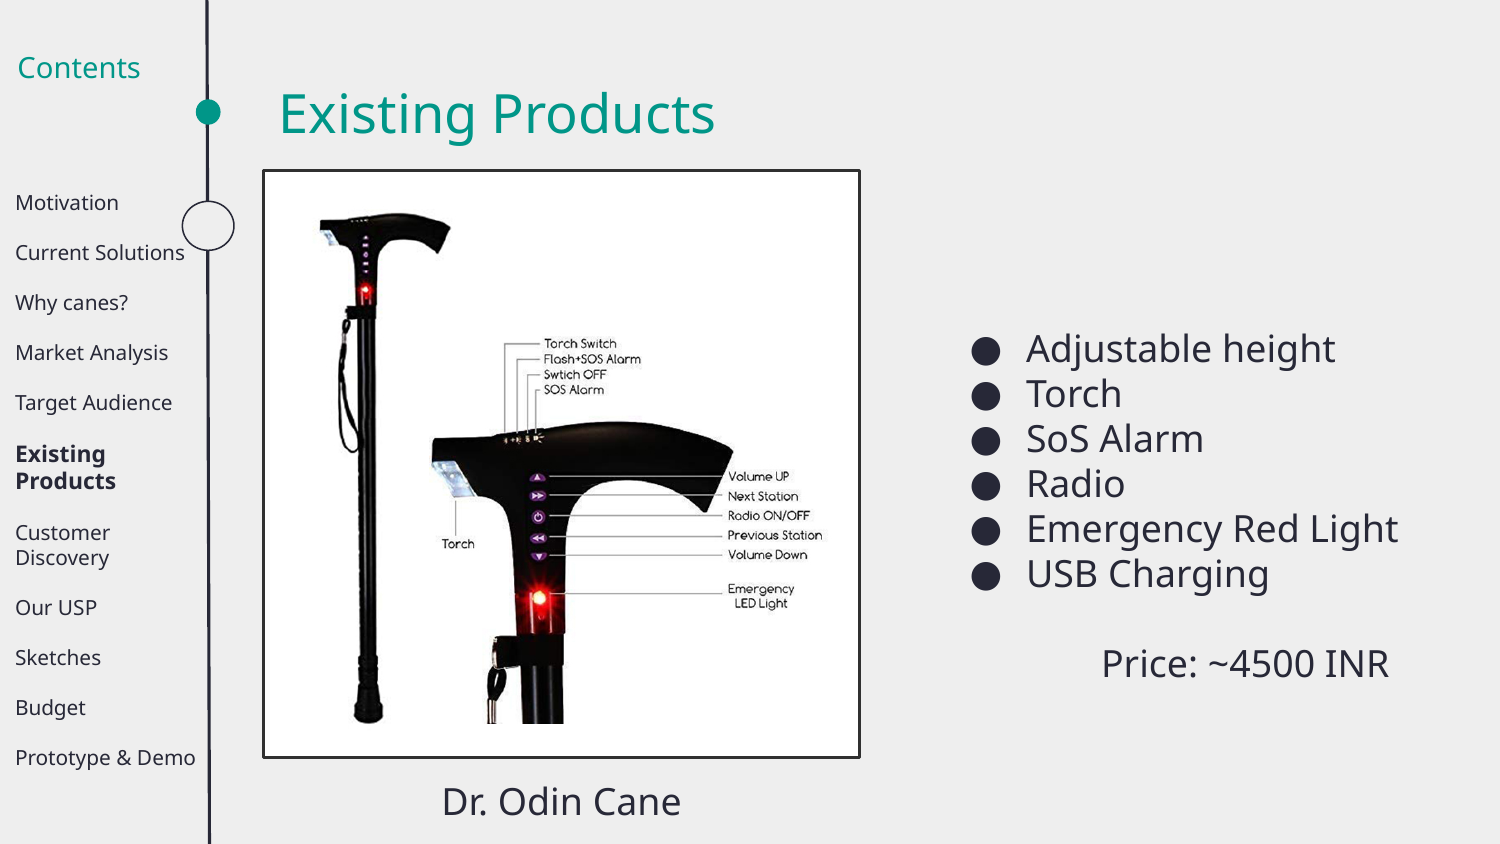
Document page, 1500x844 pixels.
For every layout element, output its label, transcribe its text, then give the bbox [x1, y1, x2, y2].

text_box Contents [2, 34, 201, 100]
text_box [214, 101, 220, 123]
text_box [206, 0, 210, 844]
text_box Dr. Odin Cane [315, 763, 808, 839]
text_box Existing Products [263, 63, 1442, 159]
text_box [196, 102, 201, 122]
text_box Adjustable height Torch SoS Alarm Radio Emergency Red Light USB Charging Price: ~4500 INR [935, 309, 1442, 700]
text_box [263, 170, 860, 758]
text_box Motivation Current Solutions Why canes? Market Analysis Target Audience Existing Products Customer Discovery Our USP Sketches Budget Prototype & Demo [0, 174, 201, 785]
picture [276, 191, 845, 736]
text_box [225, 207, 234, 245]
text_box Motivation Current Solutions Why canes? Market Analysis Target Audience Existing Products Customer Discovery Our USP Sketches Budget Prototype & Demo [214, 174, 225, 785]
